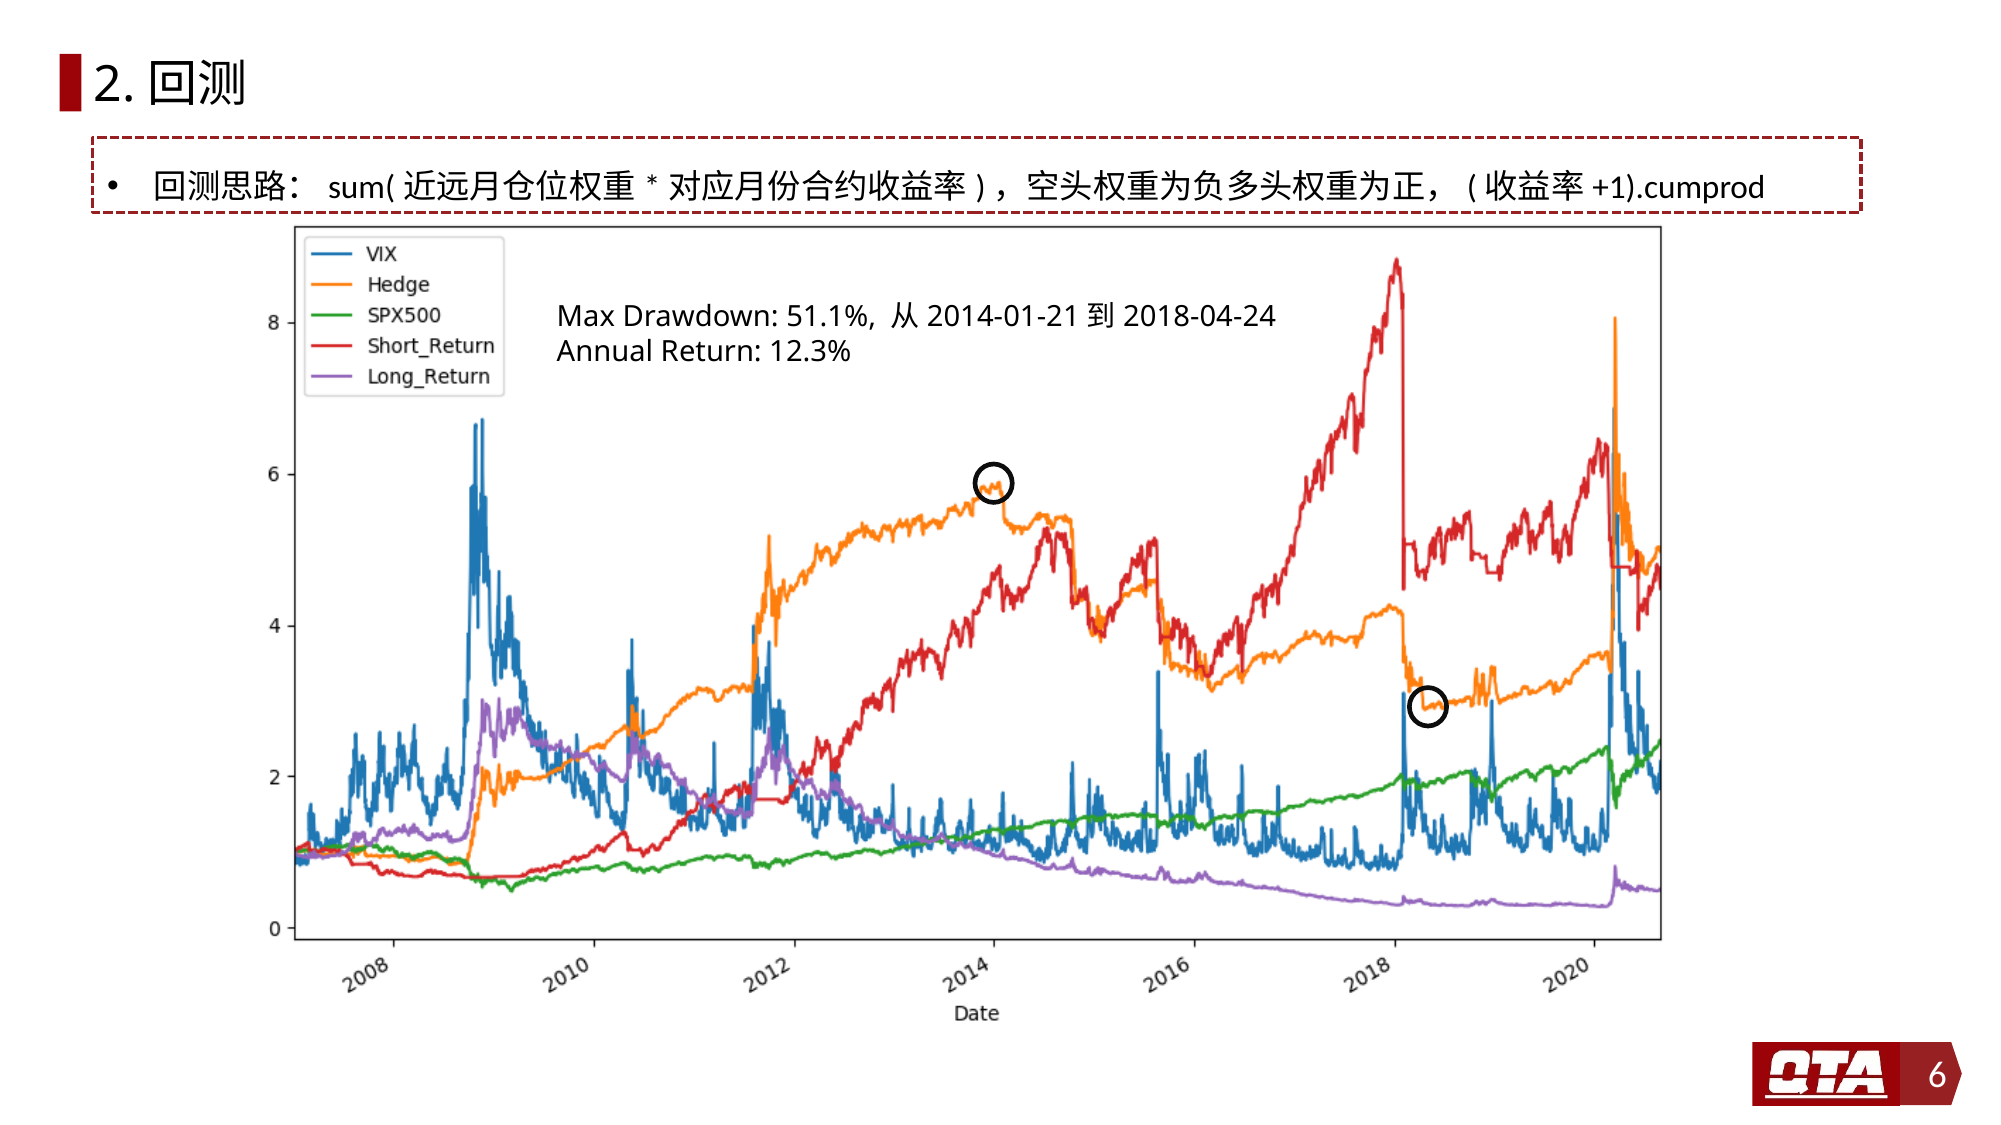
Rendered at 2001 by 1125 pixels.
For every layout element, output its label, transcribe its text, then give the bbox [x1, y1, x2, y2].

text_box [247, 209, 1685, 1036]
slide_number 6 [1511, 1042, 1962, 1103]
title 2.回测 [78, 0, 1775, 174]
text_box 回测思路：sum(近远月仓位权重*对应月份合约收益率)，空头权重为负多头权重为正，(收益率+1).cumprod [92, 137, 1862, 213]
